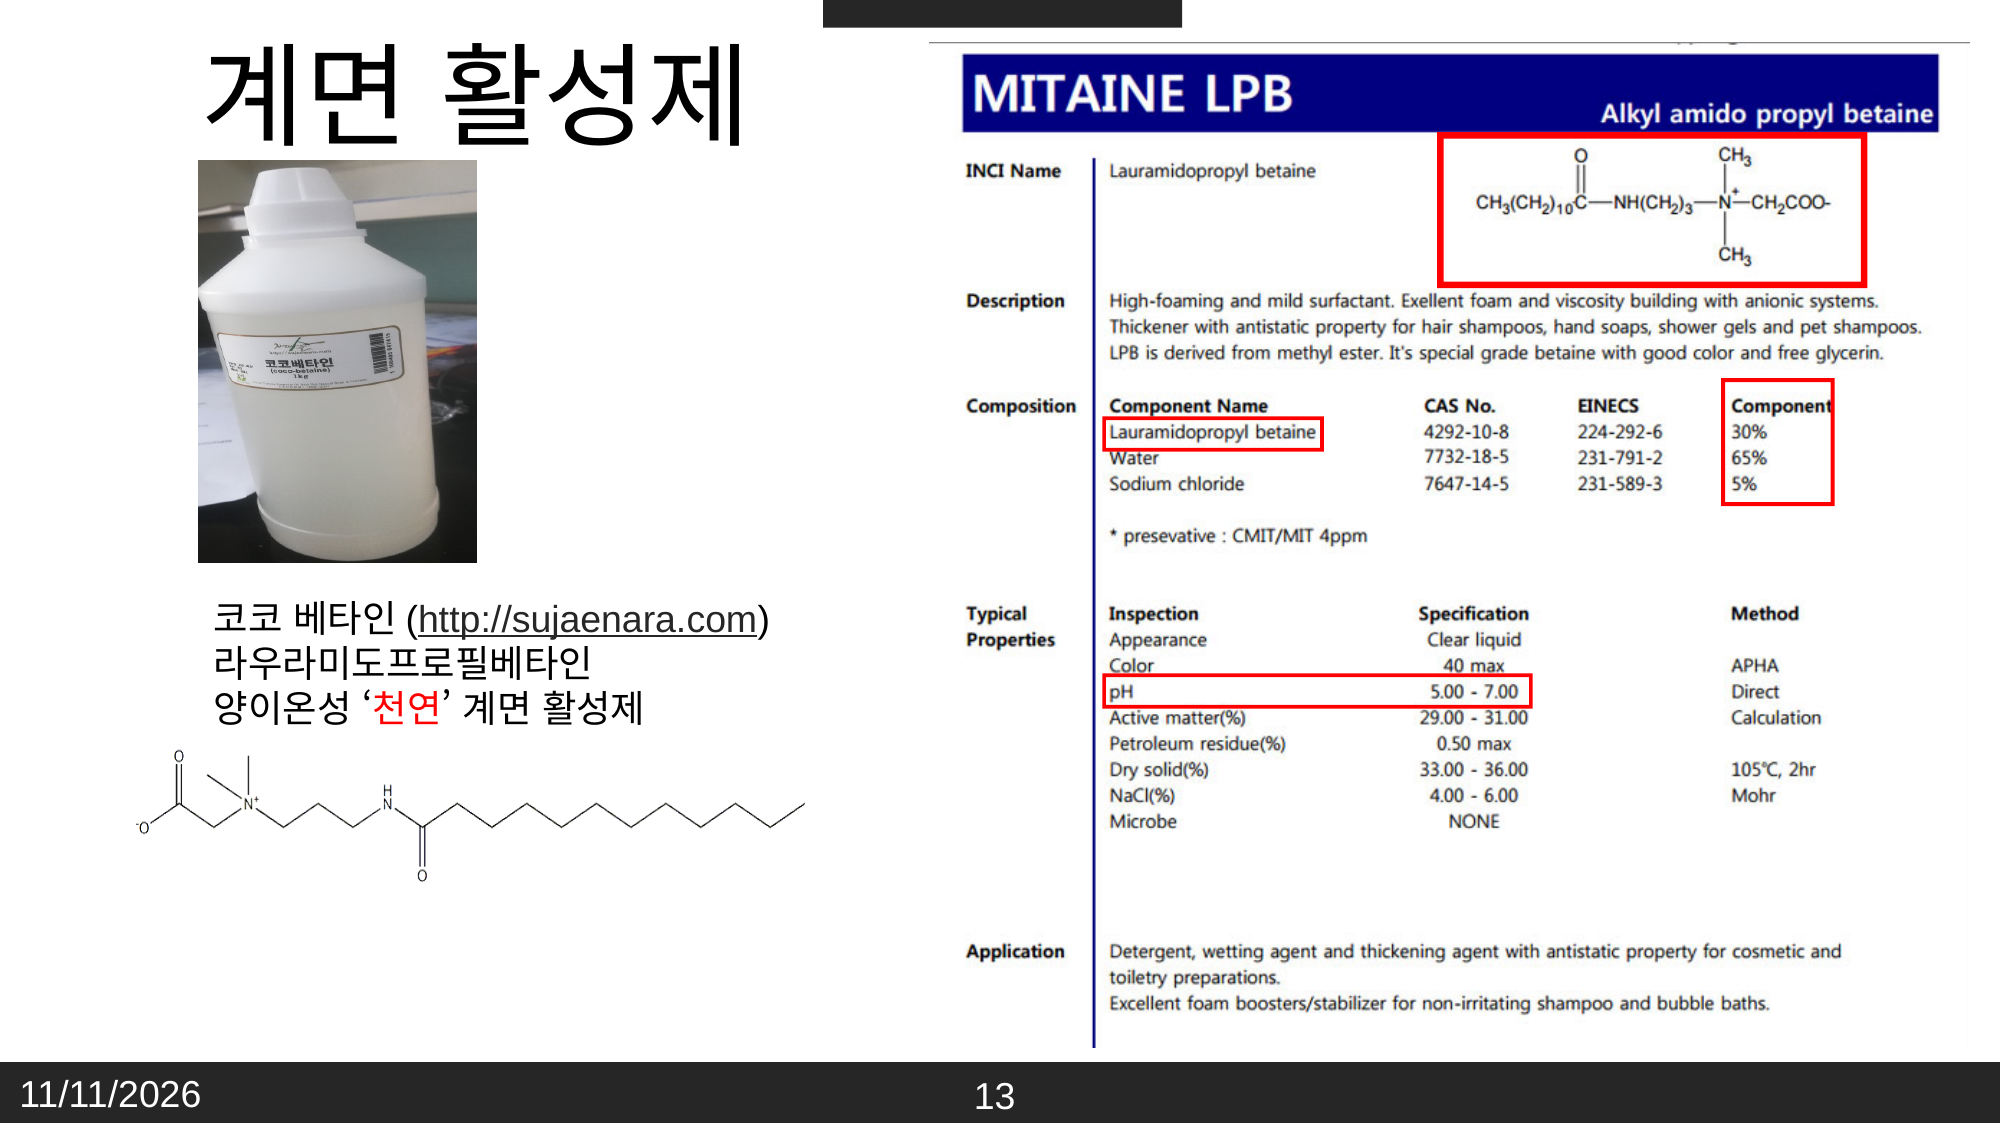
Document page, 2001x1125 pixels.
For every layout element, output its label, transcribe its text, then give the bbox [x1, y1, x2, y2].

picture [198, 160, 477, 563]
text_box 코코 베타인(http://sujaenara.com) 라우라미도프로필베타인 양이온성 ‘천연’ 계면 활성제 [198, 588, 929, 783]
picture [133, 746, 808, 885]
picture [929, 42, 1970, 1048]
list 계면 활성제 [0, 42, 929, 161]
